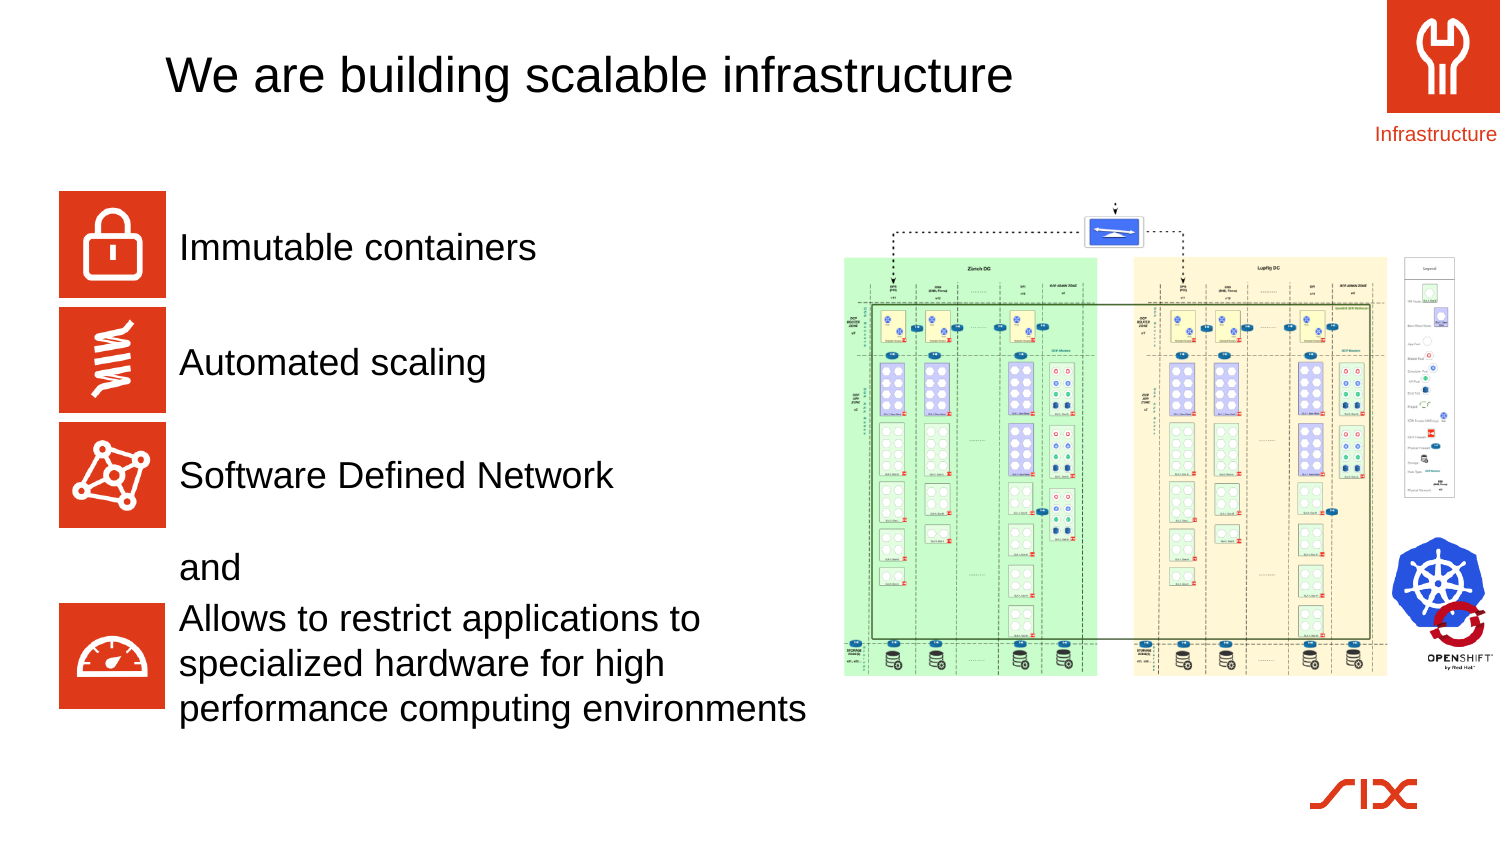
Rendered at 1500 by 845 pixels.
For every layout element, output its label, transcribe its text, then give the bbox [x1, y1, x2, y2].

text_box Automated scaling [173, 331, 725, 392]
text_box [838, 199, 1500, 676]
picture [59, 191, 166, 298]
picture [59, 421, 166, 528]
picture [1310, 779, 1417, 809]
picture [59, 306, 166, 414]
text_box Software Defined Network [173, 443, 725, 505]
picture [59, 603, 166, 710]
text_box Immutable containers [173, 215, 725, 277]
title We are building scalable infrastructure [165, 42, 1382, 148]
list and [173, 534, 773, 586]
text_box Infrastructure [1360, 112, 1500, 153]
text_box Allows to restrict applications to specialized hardware for high performance computing environments [173, 586, 863, 732]
picture [1387, 0, 1500, 113]
